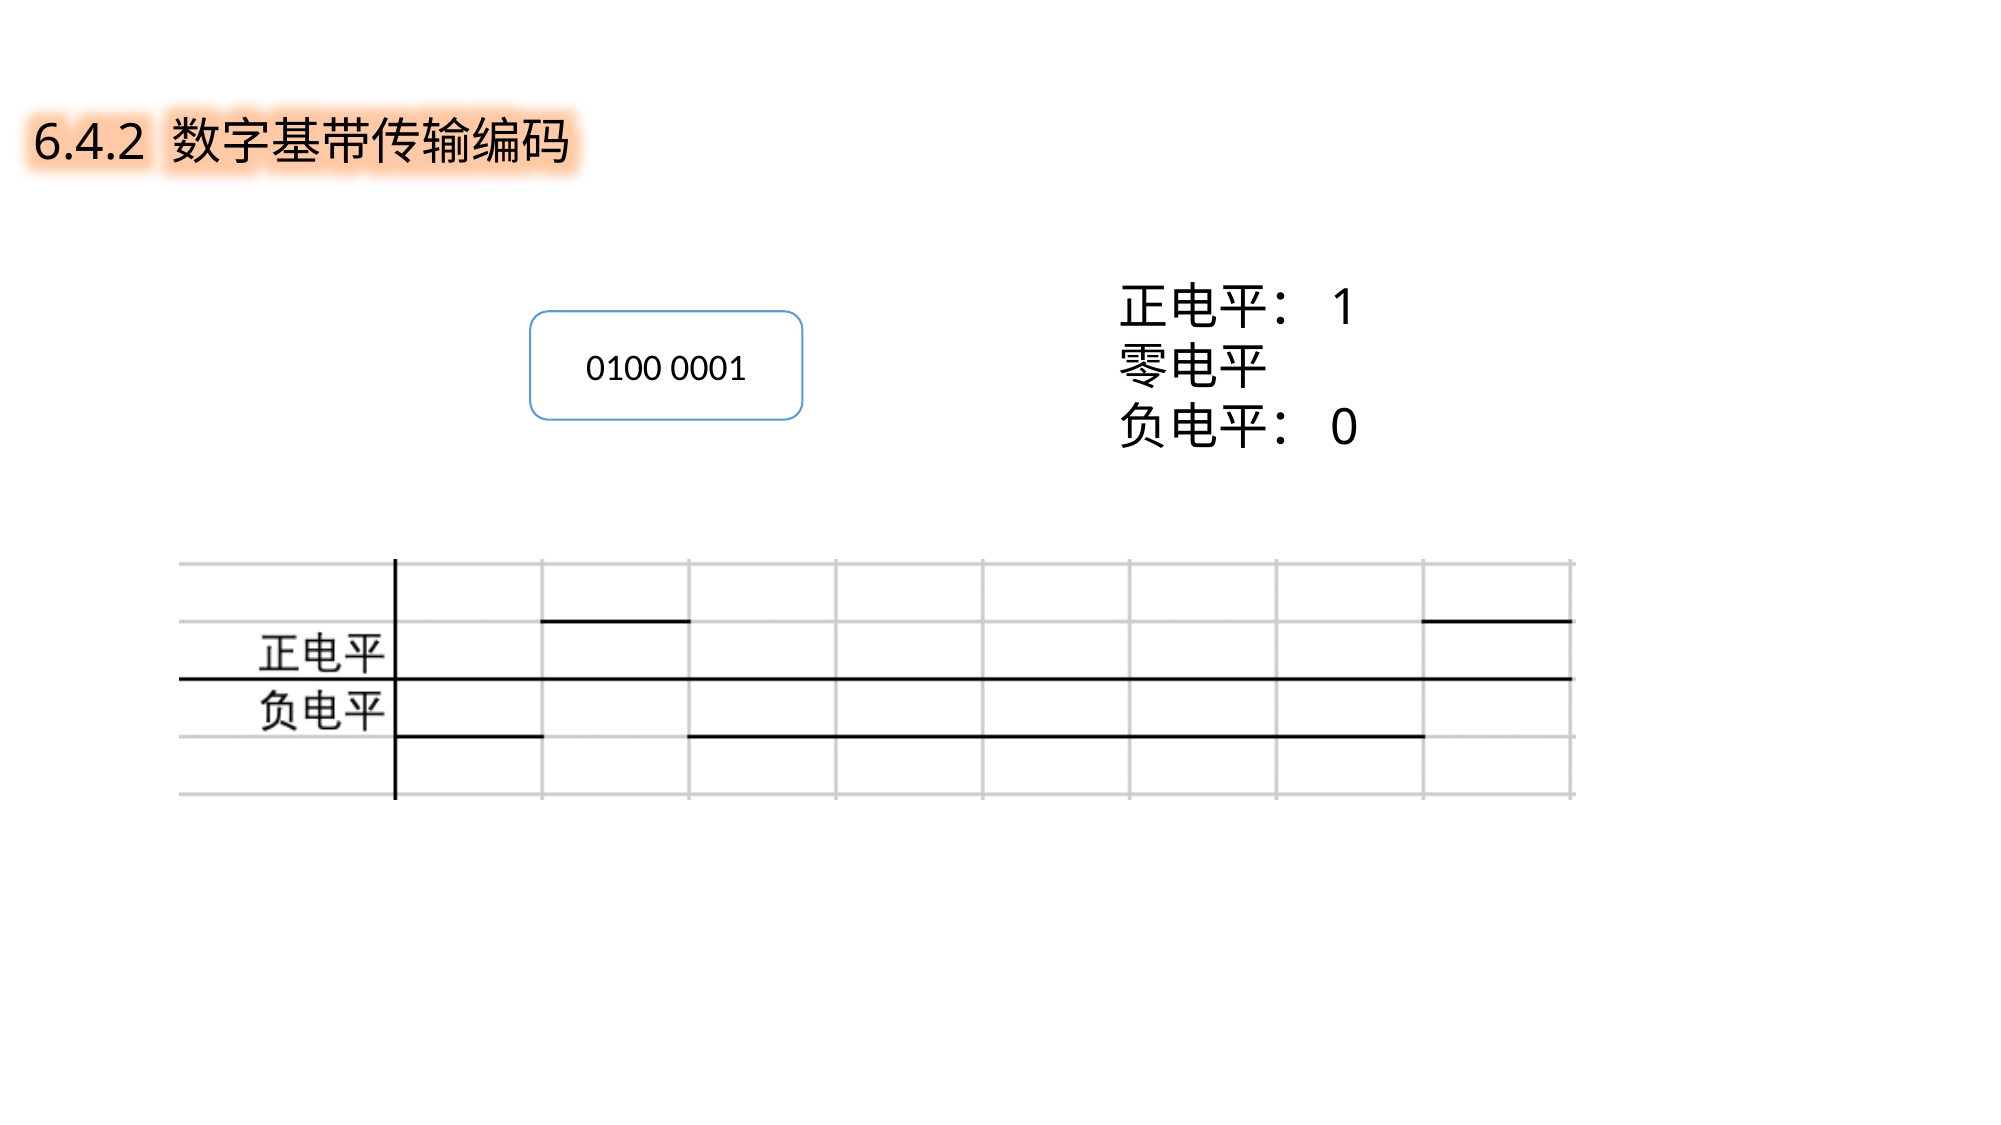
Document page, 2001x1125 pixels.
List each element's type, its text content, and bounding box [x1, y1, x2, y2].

table_cell 0 [12, 44, 612, 207]
text_box 正电平：1 零电平 负电平：0 [1103, 267, 1391, 462]
text_box 物理层 [8, 40, 616, 211]
text_box 0100 0001 [529, 310, 804, 421]
text_box 6.4.2 数字基带传输编码 [15, 46, 608, 203]
picture [179, 559, 1576, 800]
